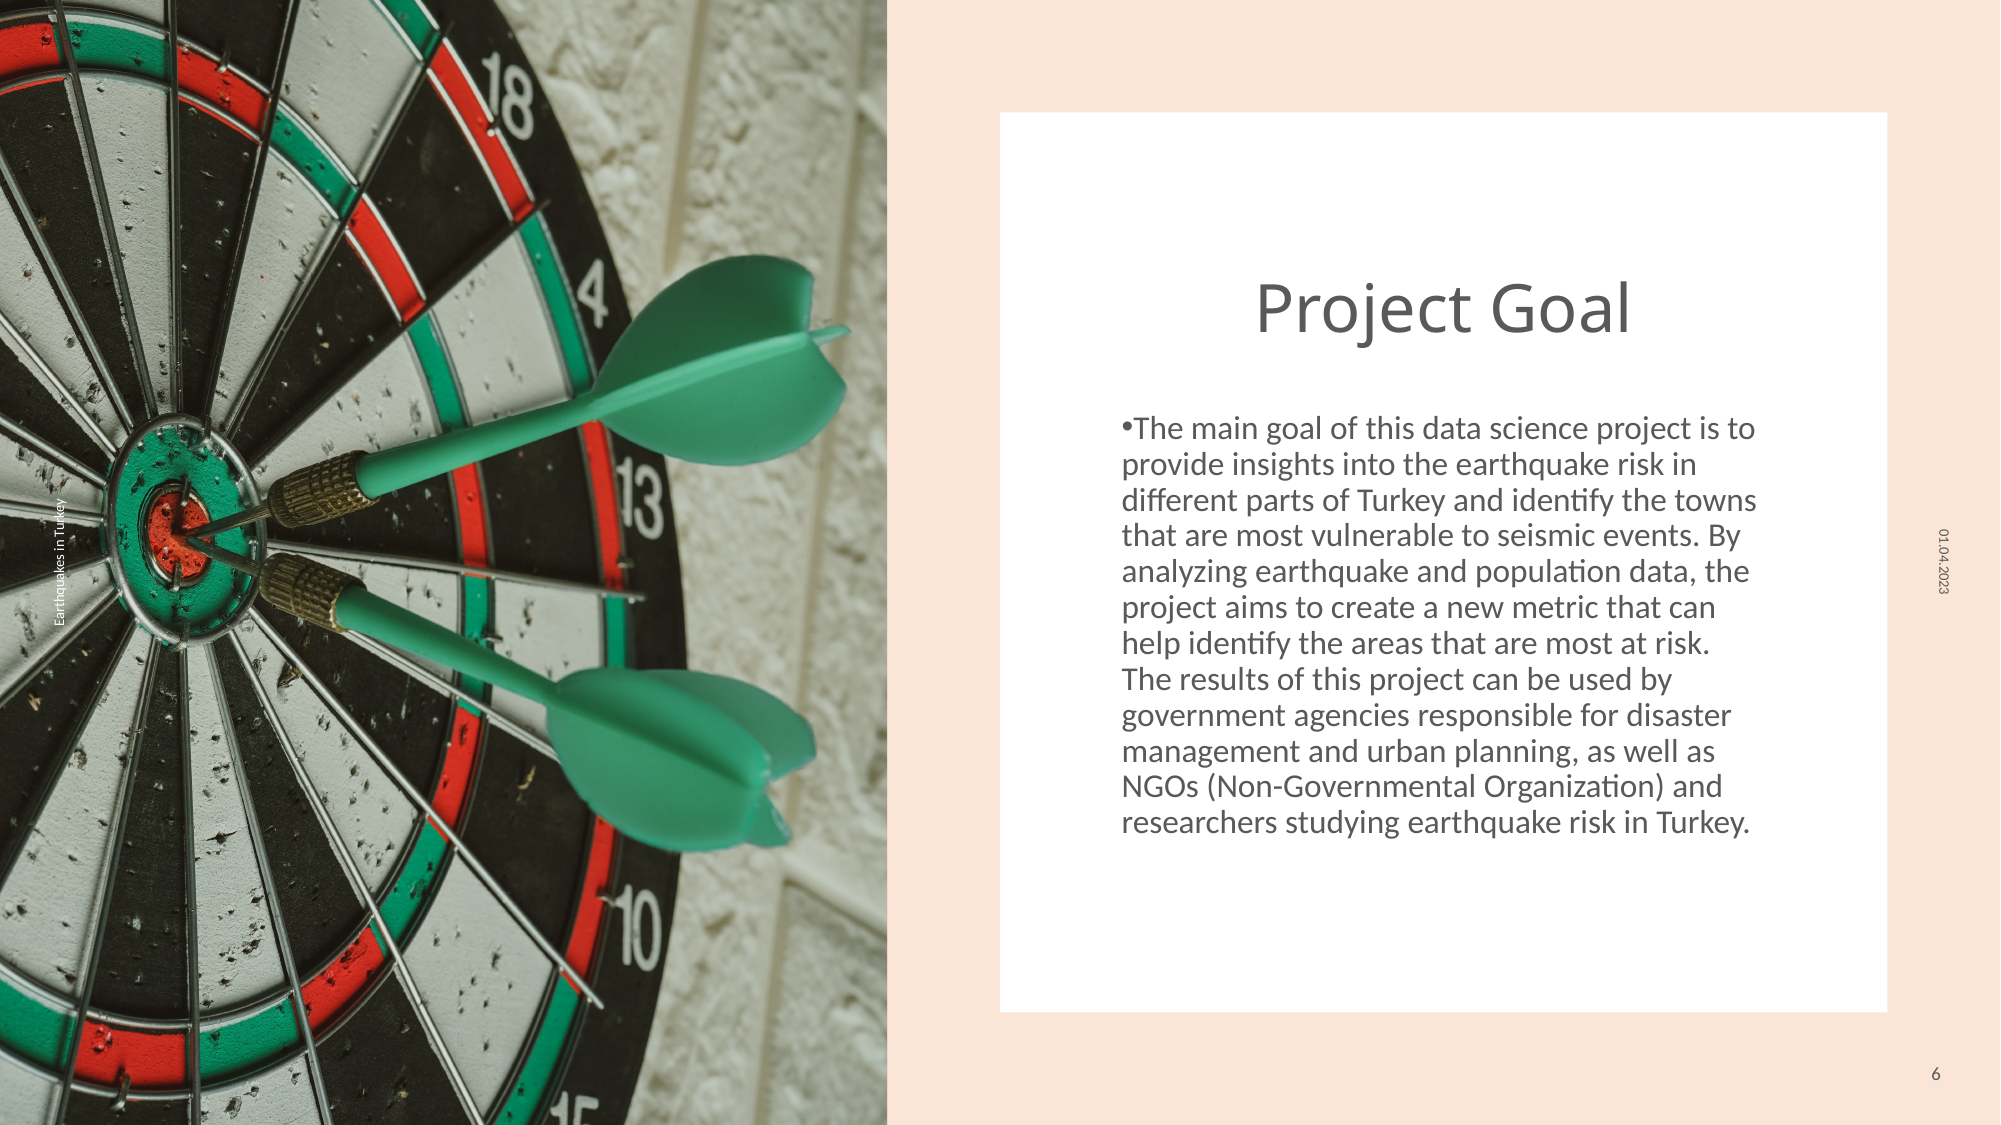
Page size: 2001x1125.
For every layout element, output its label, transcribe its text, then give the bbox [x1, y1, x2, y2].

slide_number 6 [1506, 1042, 1956, 1103]
list The main goal of this data science project is to provide insights into the earthquake risk in different parts of Turkey and identify the towns that are most vulnerable to seismic events. By analyzing earthquake and population data, the project aims to create a new metric that can help identify the areas that are most at risk. The results of this project can be used by government agencies responsible for disaster management and urban planning, as well as NGOs (Non-Governmental Organization) and researchers studying earthquake risk in Turkey. [1106, 403, 1781, 908]
text_box [888, 0, 2000, 1125]
title Project Goal [1106, 205, 1781, 355]
picture [0, 0, 888, 1125]
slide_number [1915, 112, 1976, 1013]
text_box [999, 111, 1888, 1013]
